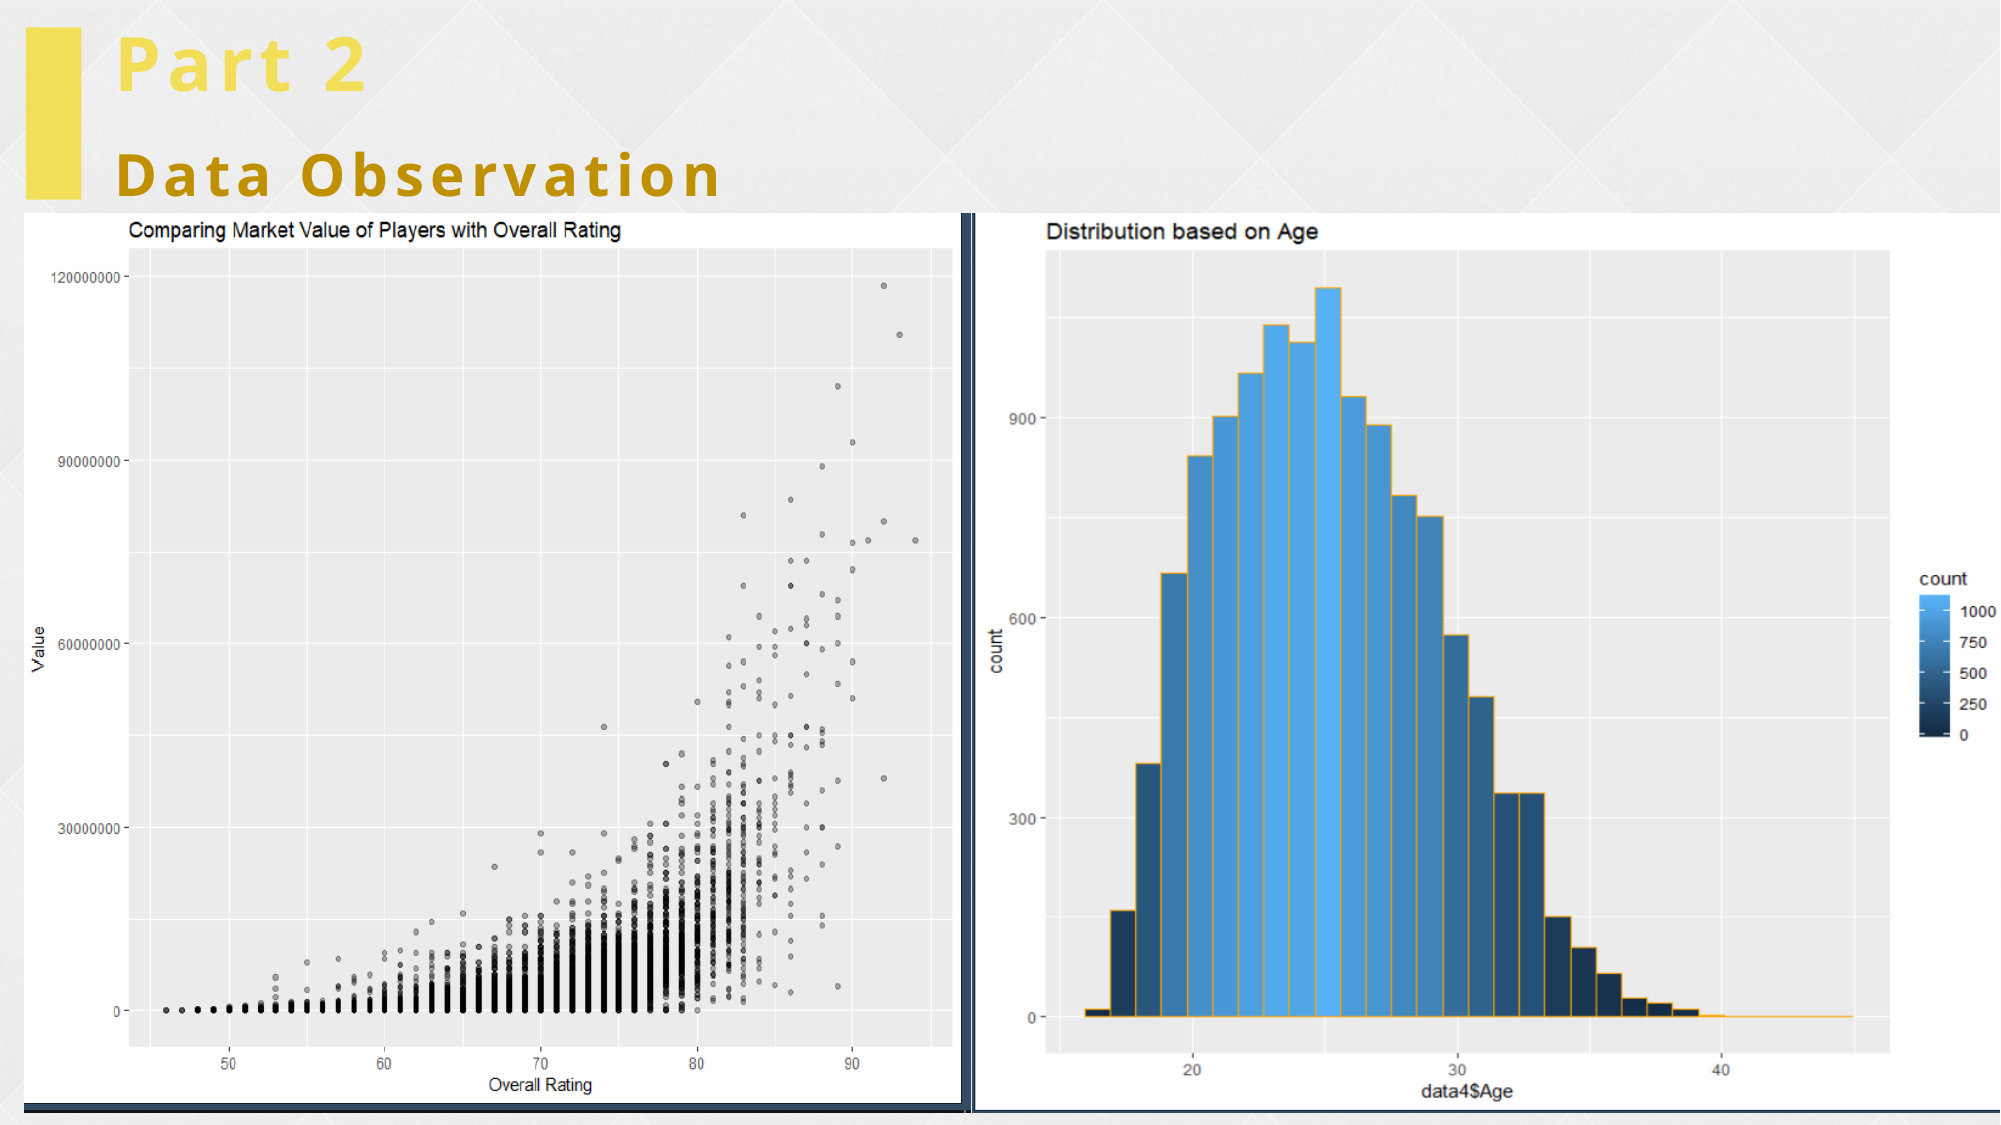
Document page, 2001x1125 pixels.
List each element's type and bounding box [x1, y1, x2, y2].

picture [0, 0, 2001, 1125]
text_box [26, 9, 1082, 217]
